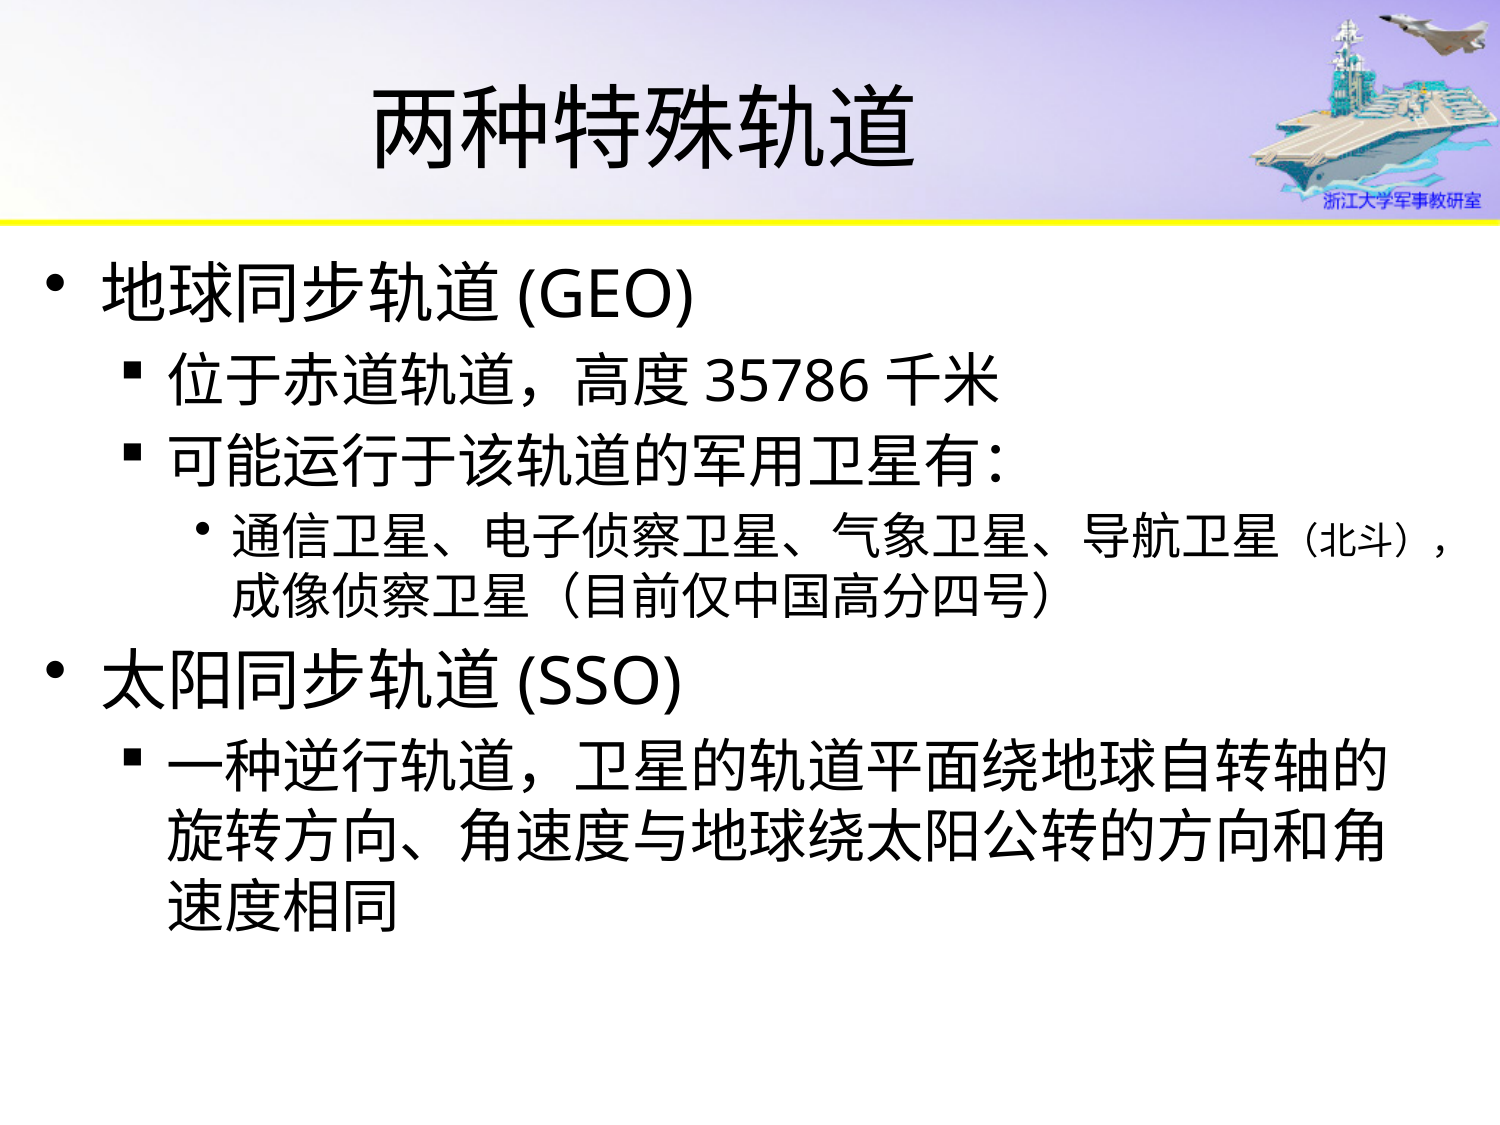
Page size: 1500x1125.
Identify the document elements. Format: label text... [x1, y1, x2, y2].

list 地球同步轨道(GEO) 位于赤道轨道，高度35786千米 可能运行于该轨道的军用卫星有： 通信卫星、电子侦察卫星、气象卫星、导航卫星（北斗），成像侦察卫星（目前仅中国高分四号） 太阳同步轨道(SSO) 一种逆行轨道，卫星的轨道平面绕地球自转轴的旋转方向、角速度与地球绕太阳公转的方向和角速度相同 [29, 243, 1460, 1071]
picture [0, 0, 1500, 226]
title 两种特殊轨道 [29, 30, 1259, 219]
